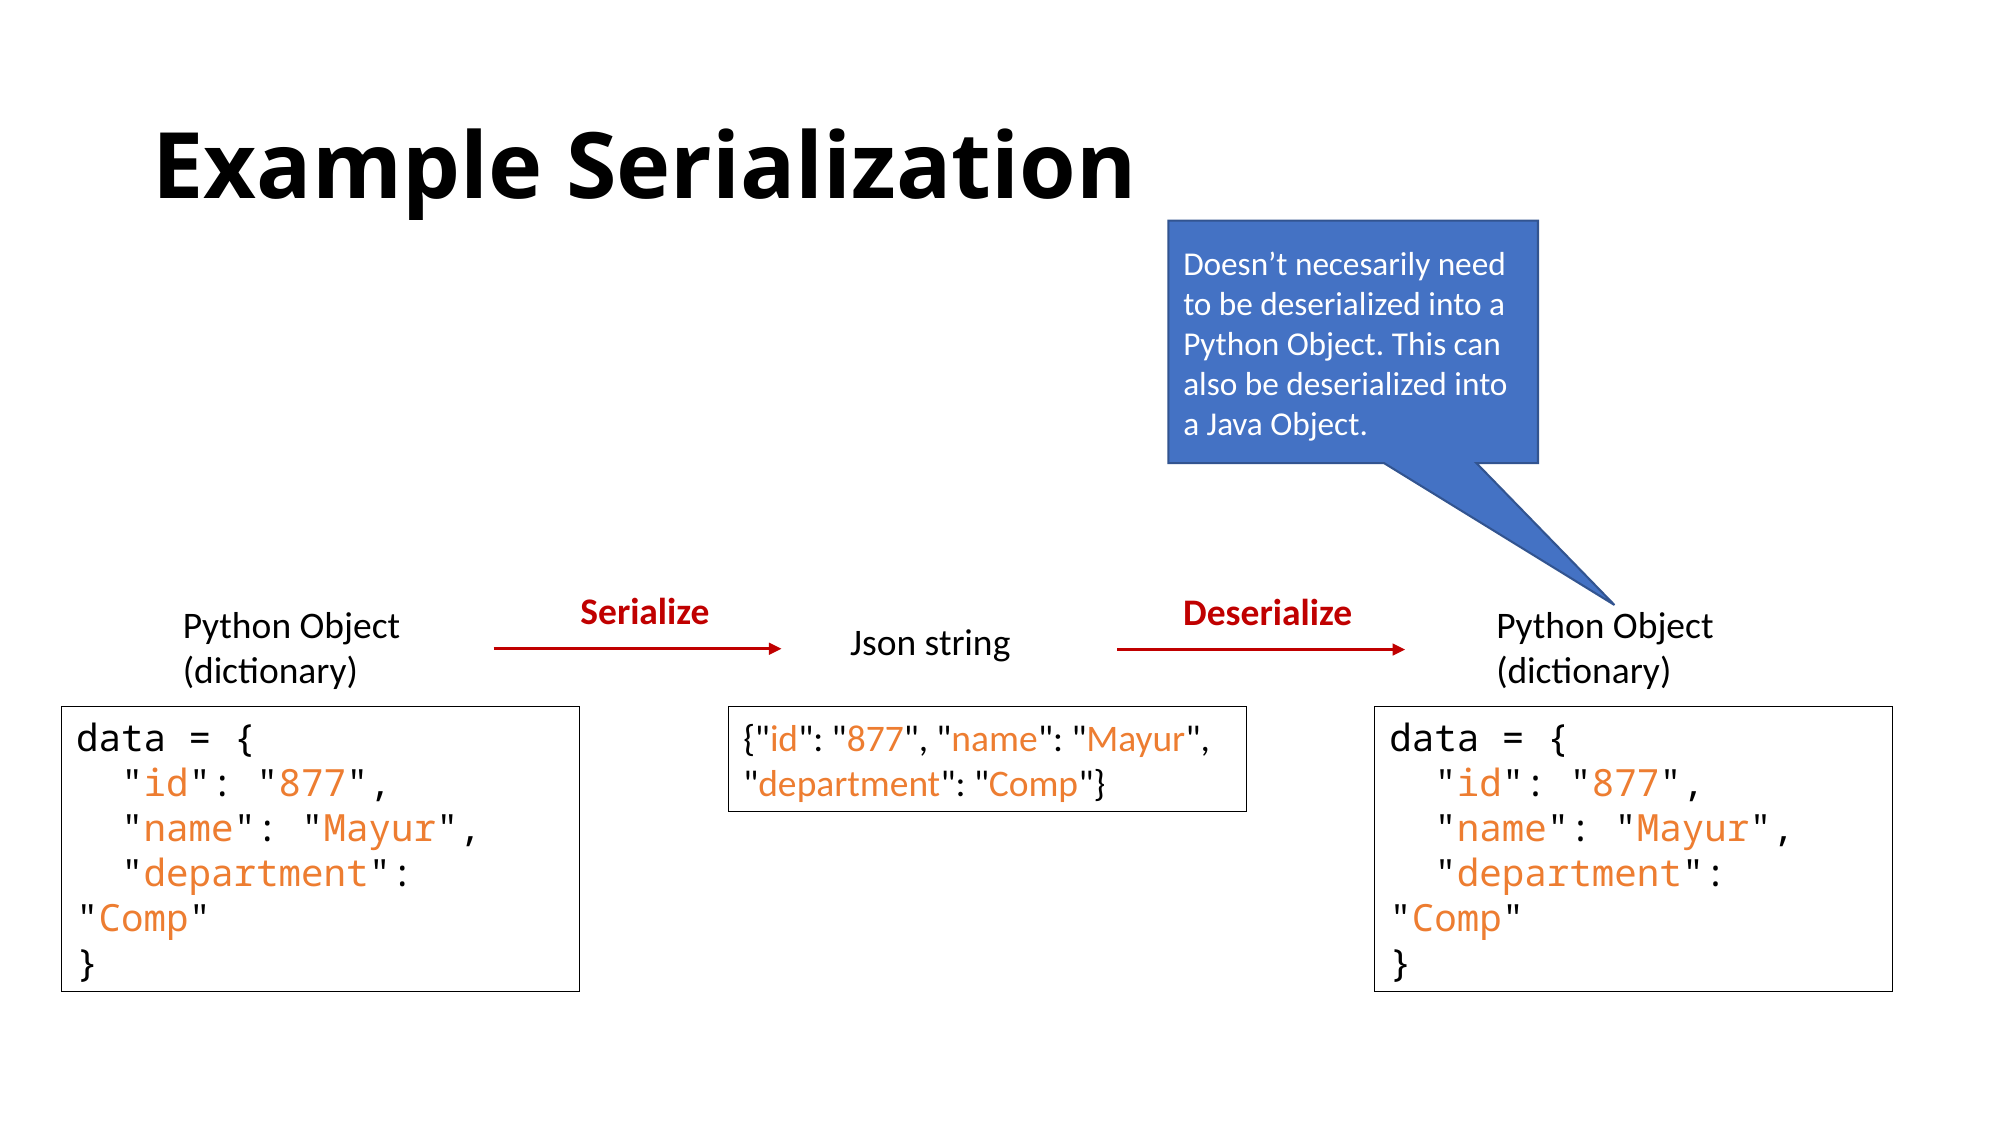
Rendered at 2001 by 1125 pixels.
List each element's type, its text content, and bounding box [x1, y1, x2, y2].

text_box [61, 580, 1893, 949]
title Example Serialization [137, 59, 1863, 278]
text_box Doesn’t necesarily need to be deserialized into a Python Object. This can also be deserialized into a Java Object. [1167, 219, 1592, 580]
